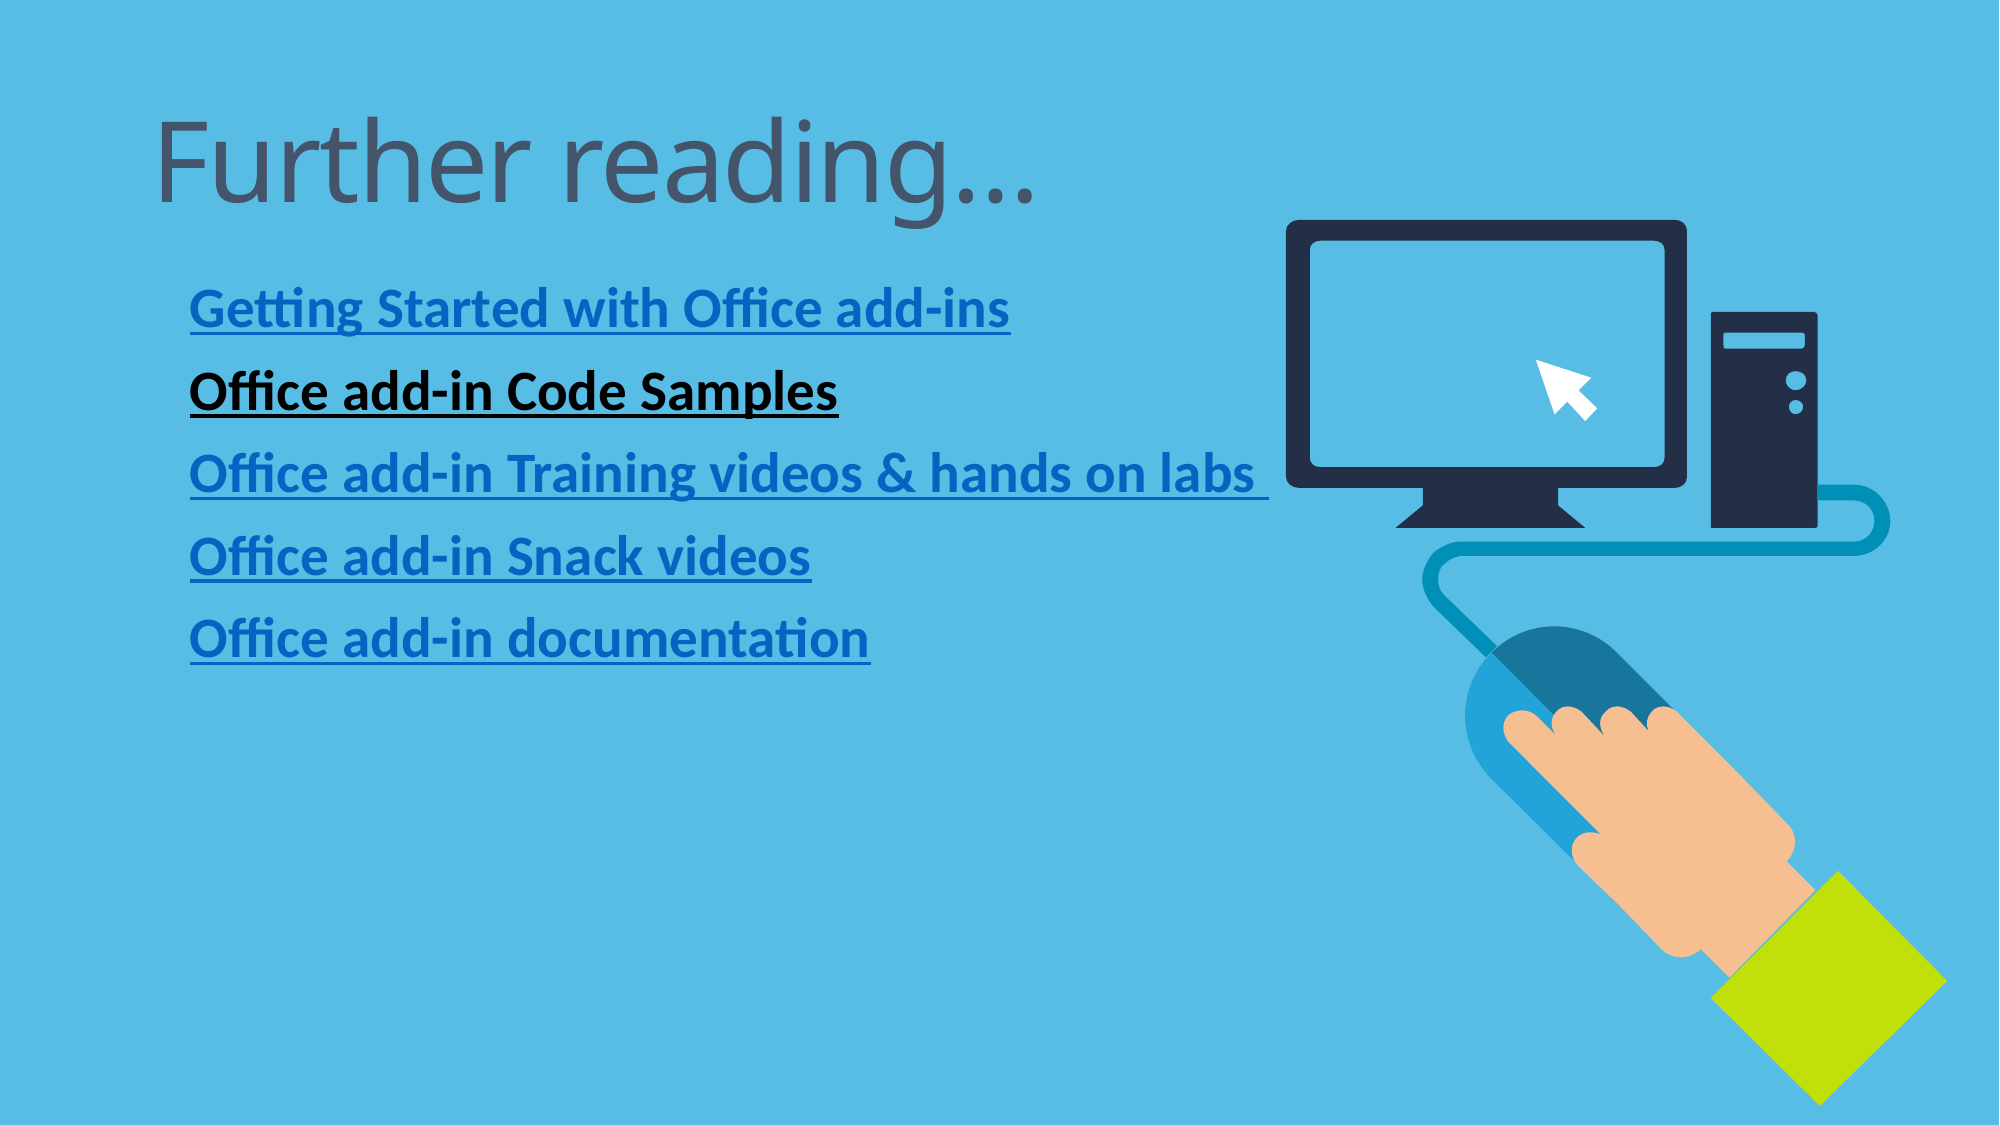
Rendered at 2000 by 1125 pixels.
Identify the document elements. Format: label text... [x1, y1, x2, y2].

title Further reading… [136, 86, 1861, 235]
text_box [1285, 219, 1948, 1107]
list Getting Started with Office add-ins Office add-in Code Samples Office add-in Training videos & hands on labs Office add-in Snack videos Office add-in documentation [166, 263, 1285, 932]
